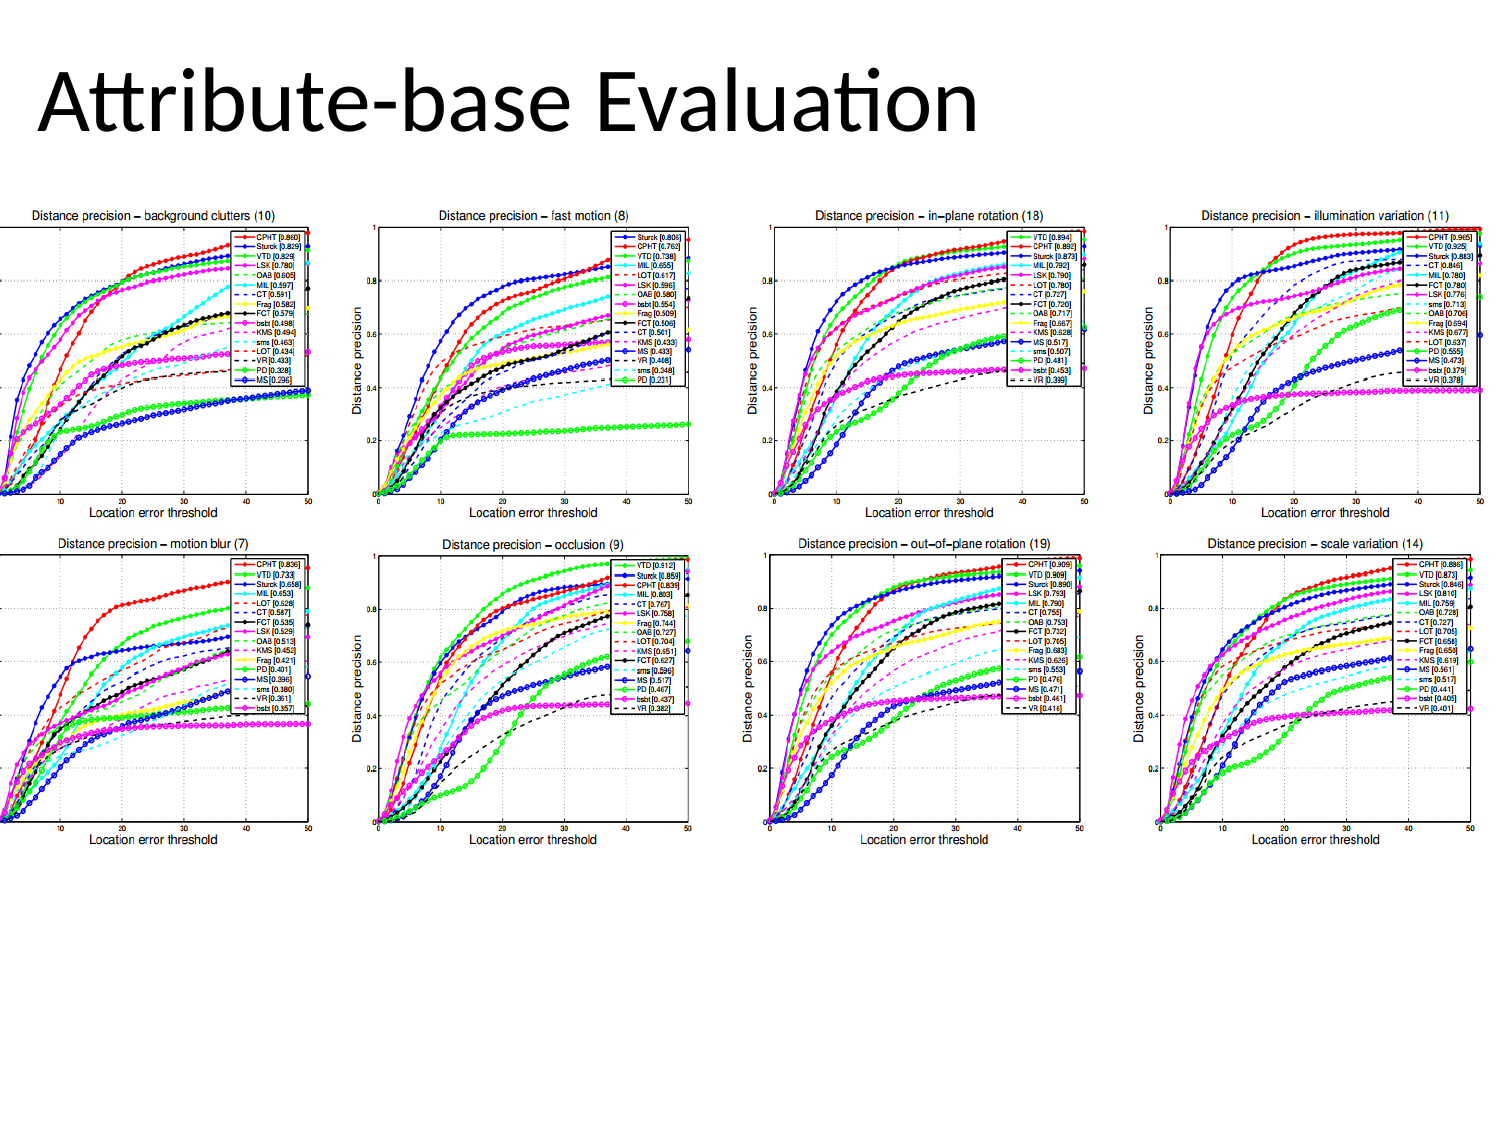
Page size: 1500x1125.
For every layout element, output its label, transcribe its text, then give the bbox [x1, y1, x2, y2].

title Attribute-base Evaluation [22, 29, 1317, 161]
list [0, 184, 1500, 870]
